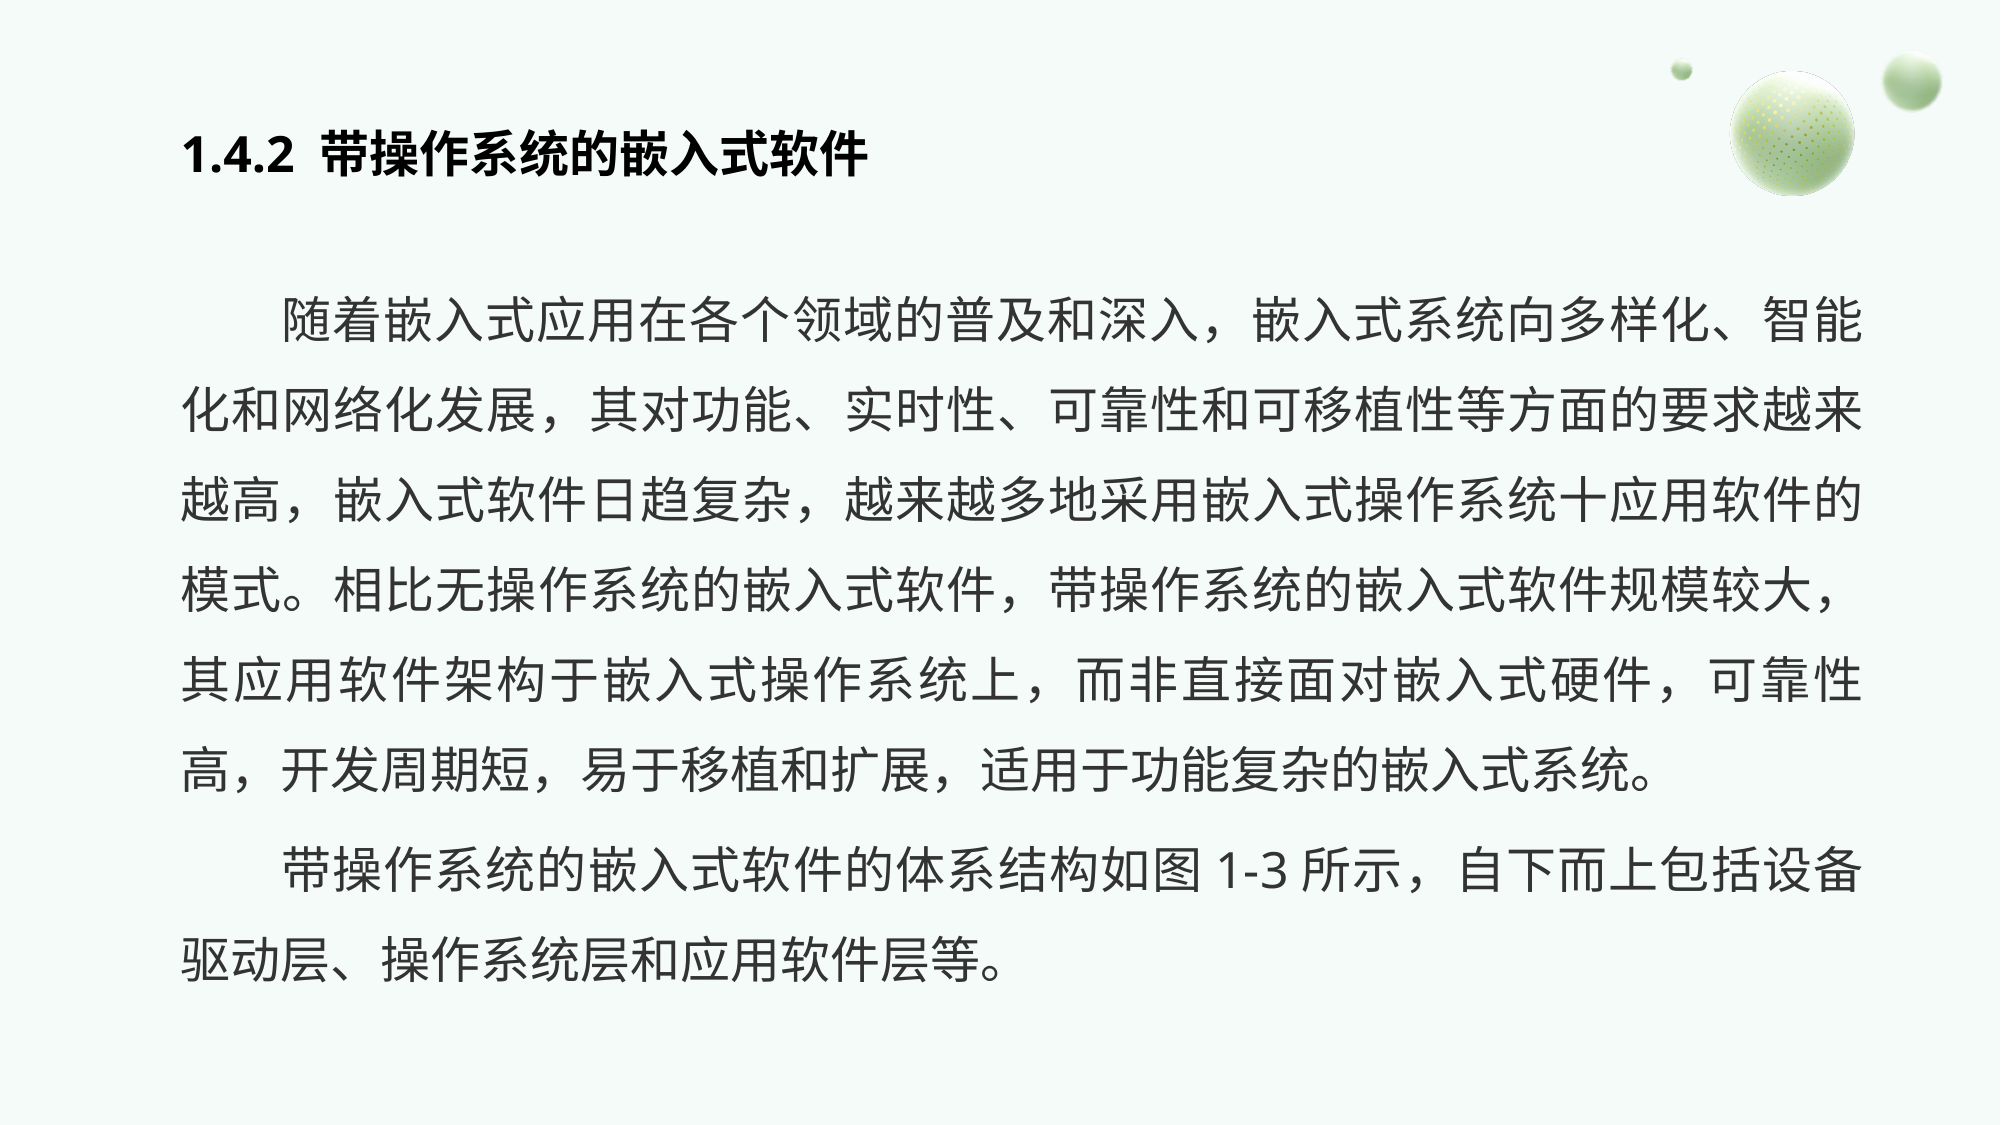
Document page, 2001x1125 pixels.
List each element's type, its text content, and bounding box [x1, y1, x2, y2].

text_box 1.4.2 带操作系统的嵌入式软件 [165, 104, 1096, 201]
picture [1670, 49, 1943, 196]
text_box 随着嵌入式应用在各个领域的普及和深入，嵌入式系统向多样化、智能化和网络化发展，其对功能、实时性、可靠性和可移植性等方面的要求越来越高，嵌入式软件日趋复杂，越来越多地采用嵌入式操作系统十应用软件的模式。相比无操作系统的嵌入式软件，带操作系统的嵌入式软件规模较大，其应用软件架构于嵌入式操作系统上，而非直接面对嵌入式硬件，可靠性高，开发周期短，易于移植和扩展，适用于功能复杂的嵌入式系统。 带操作系统的嵌入式软件的体系结构如图1-3所示，自下而上包括设备驱动层、操作系统层和应用软件层等。 [165, 251, 1879, 1080]
